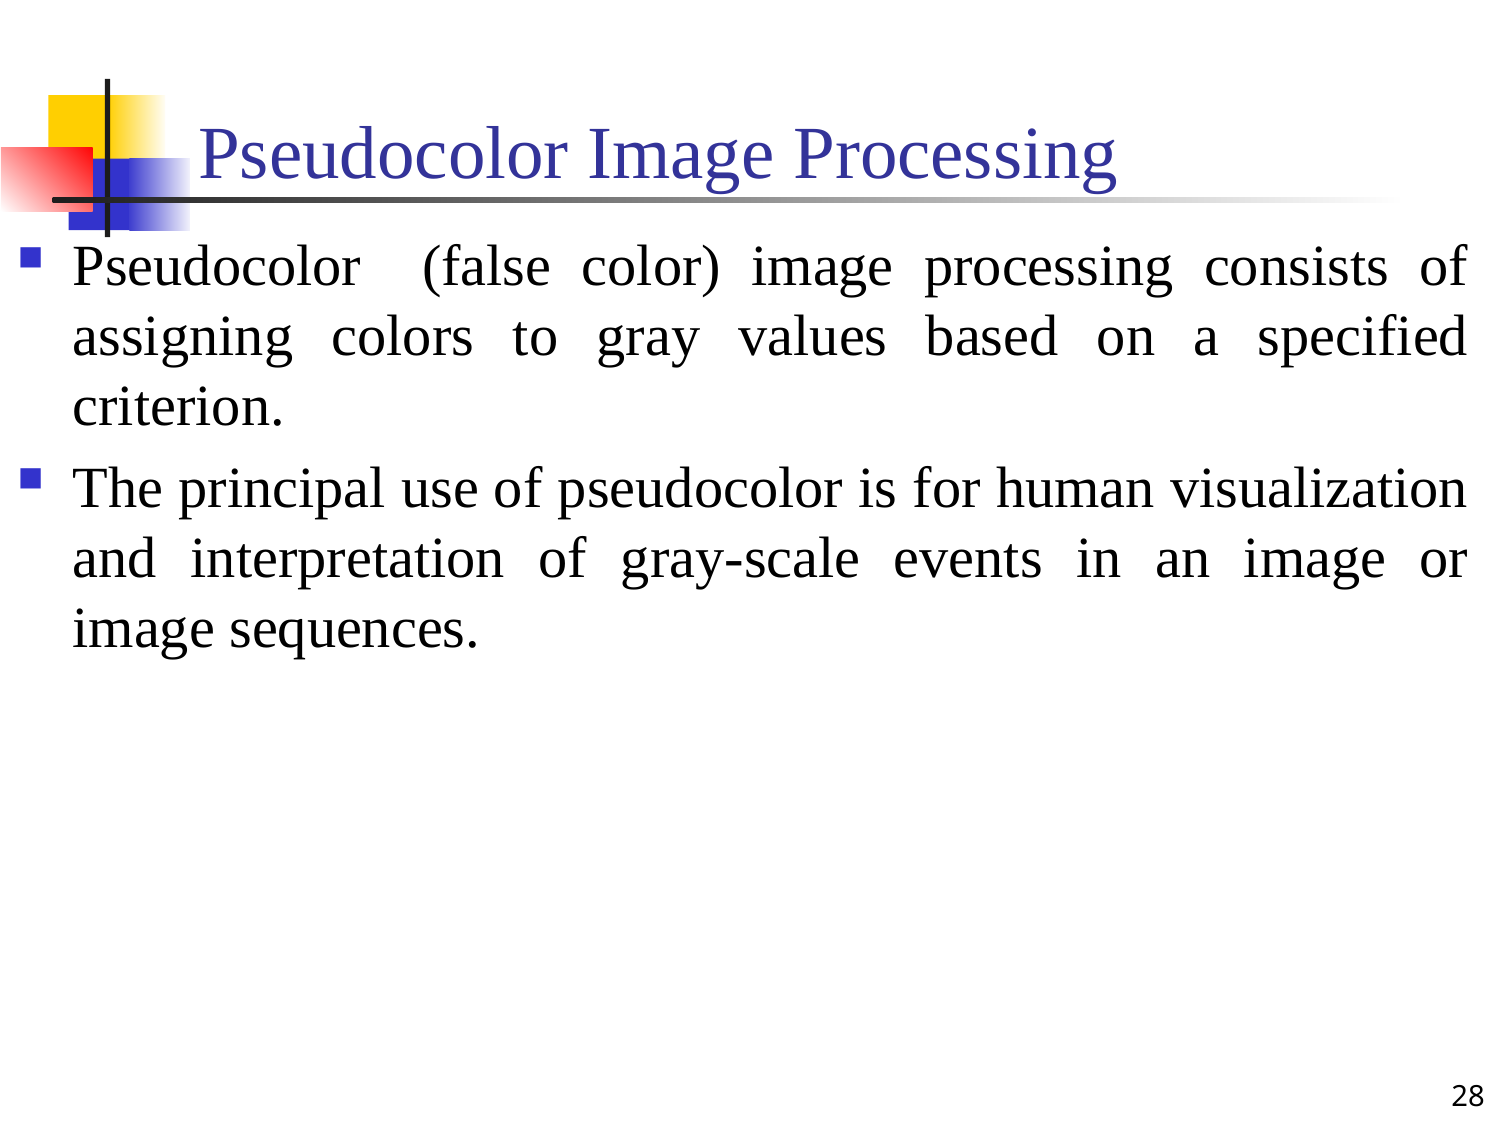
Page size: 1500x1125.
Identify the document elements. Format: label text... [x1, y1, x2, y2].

slide_number 28 [1234, 1082, 1500, 1125]
title Pseudocolor Image Processing [183, 0, 1462, 202]
list Pseudocolor (false color) image processing consists of assigning colors to gray values based on a specified criterion. The principal use of pseudocolor is for human visualization and interpretation of gray-scale events in an image or image sequences. [17, 227, 1469, 1083]
